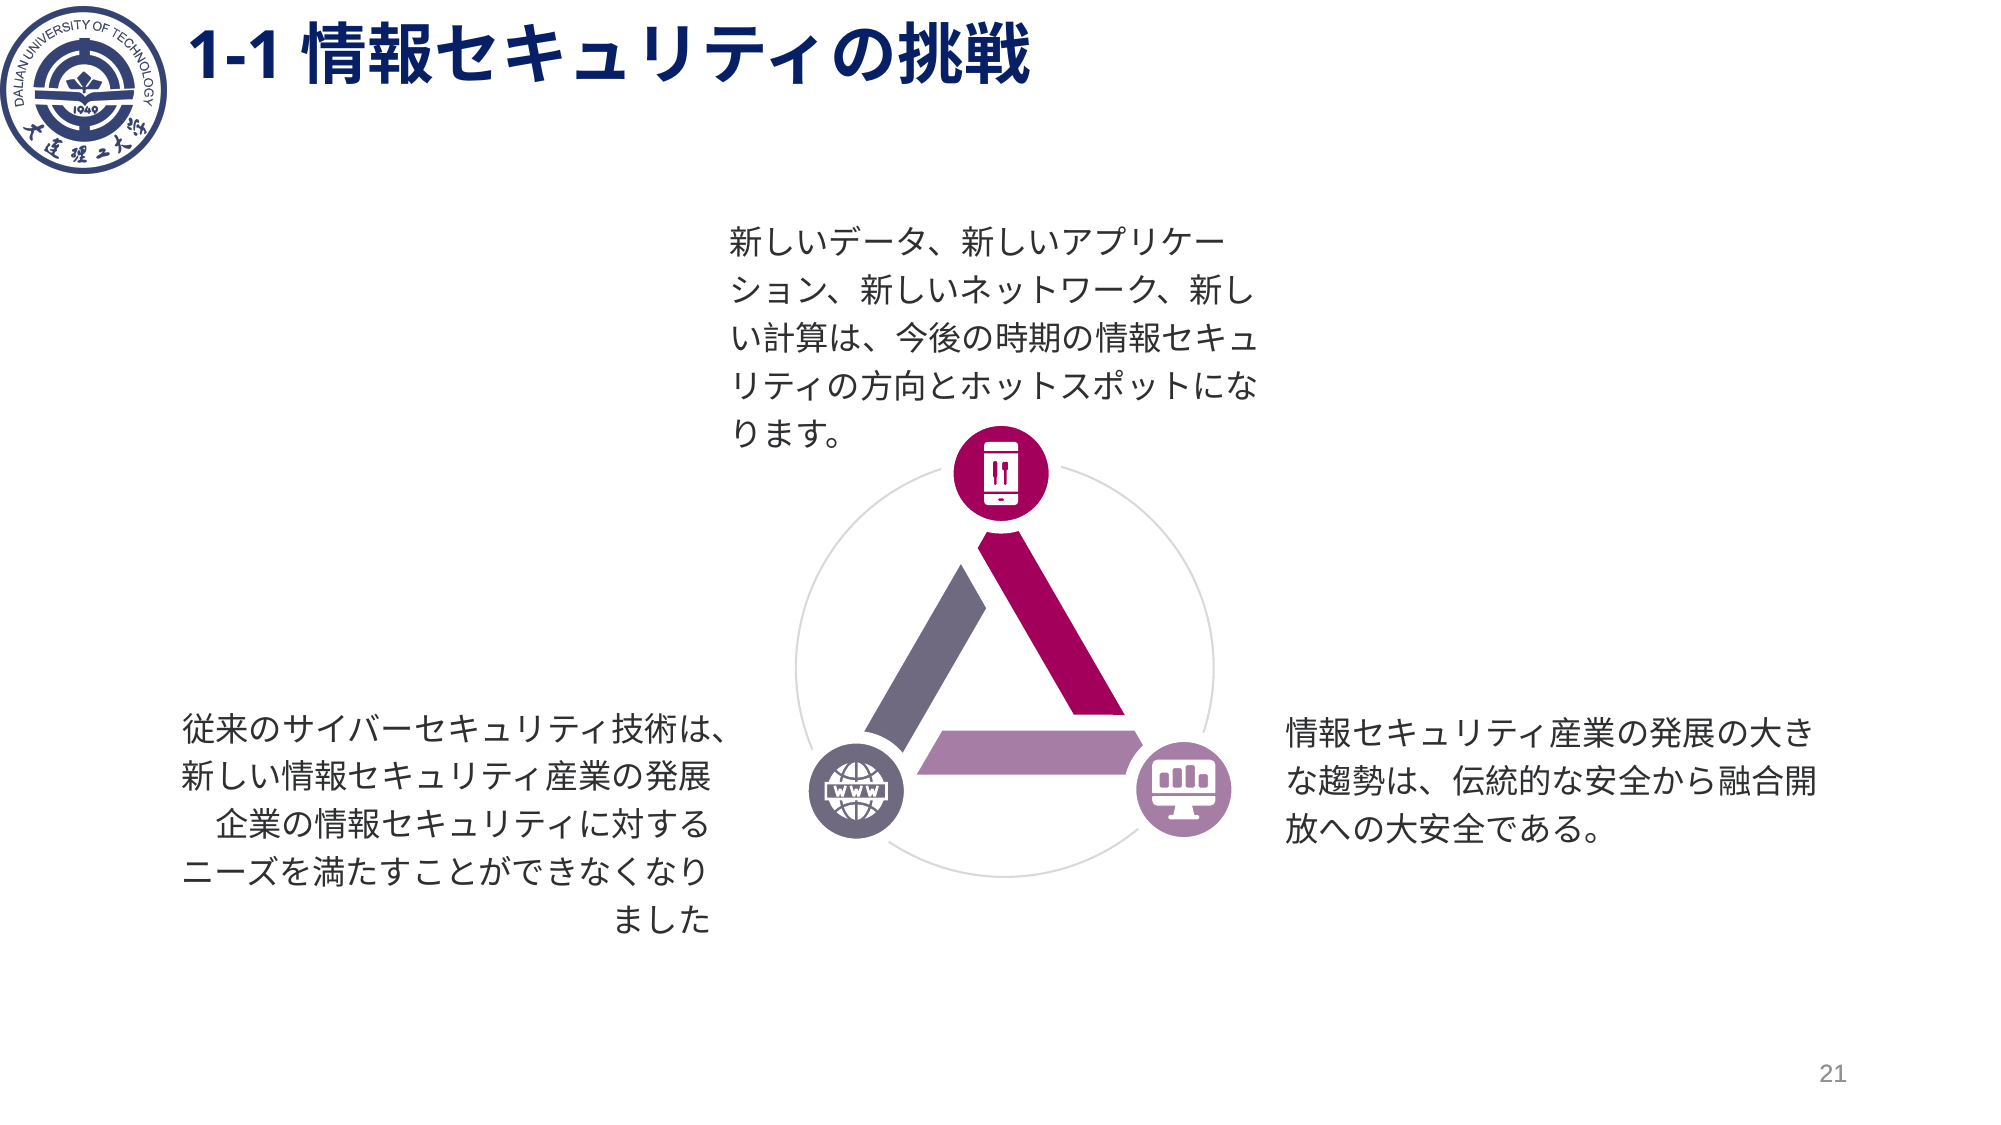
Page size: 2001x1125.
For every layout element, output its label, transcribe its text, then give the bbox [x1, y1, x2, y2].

text_box 21 [1412, 1042, 1863, 1103]
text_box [172, 294, 1826, 877]
text_box 1-1情報セキュリティの挑戦 [172, 13, 1986, 129]
picture [0, 6, 167, 174]
